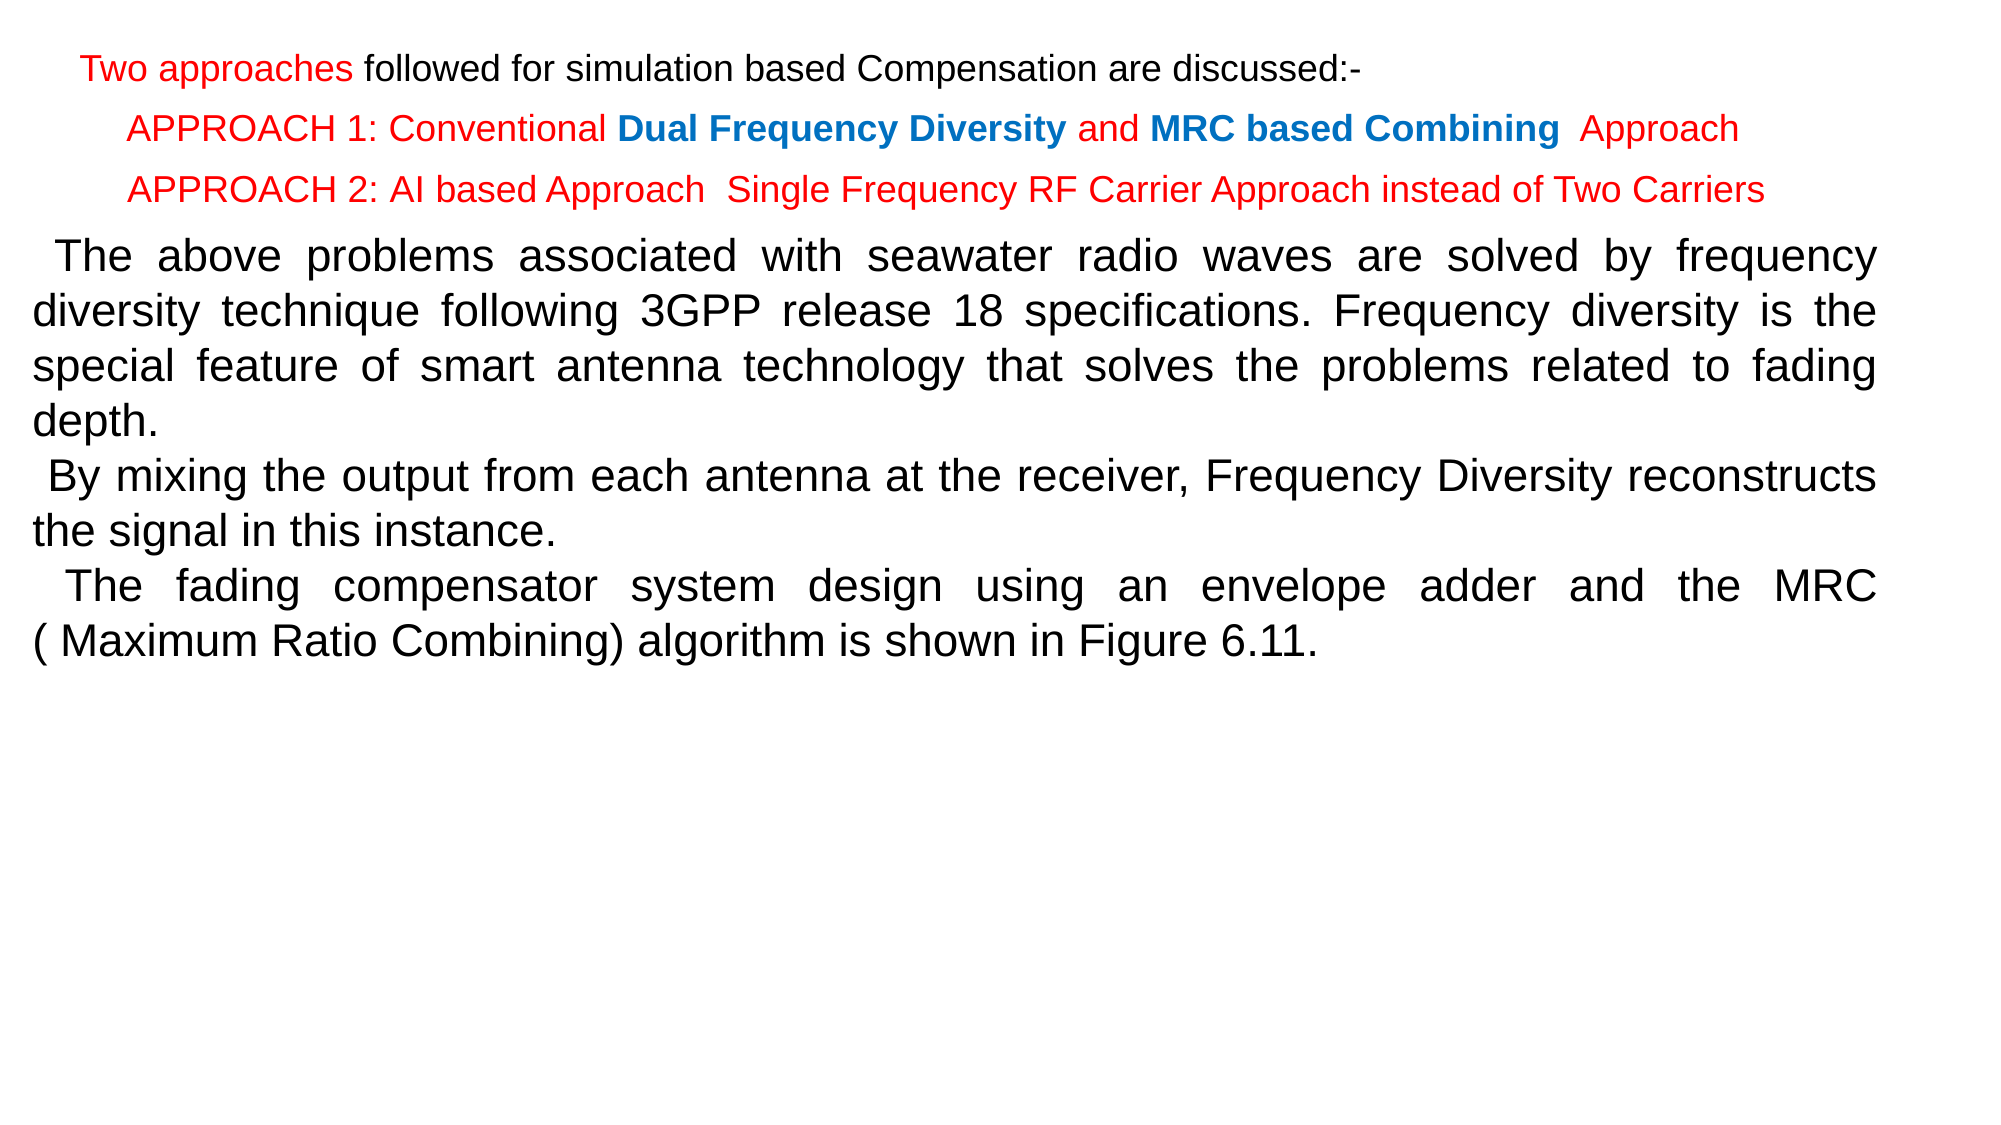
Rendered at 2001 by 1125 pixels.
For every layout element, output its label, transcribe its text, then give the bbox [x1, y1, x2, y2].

text_box APPROACH 1: Conventional Dual Frequency Diversity and MRC based Combining Approach [111, 96, 1755, 157]
text_box The above problems associated with seawater radio waves are solved by frequency diversity technique following 3GPP release 18 specifications. Frequency diversity is the special feature of smart antenna technology that solves the problems related to fading depth. By mixing the output from each antenna at the receiver, Frequency Diversity reconstructs the signal in this instance. The fading compensator system design using an envelope adder and the MRC ( Maximum Ratio Combining) algorithm is shown in Figure 6.11. [17, 218, 1894, 673]
text_box Two approaches followed for simulation based Compensation are discussed:- [64, 36, 1941, 97]
text_box APPROACH 2: AI based Approach Single Frequency RF Carrier Approach instead of Two Carriers [112, 157, 1781, 218]
